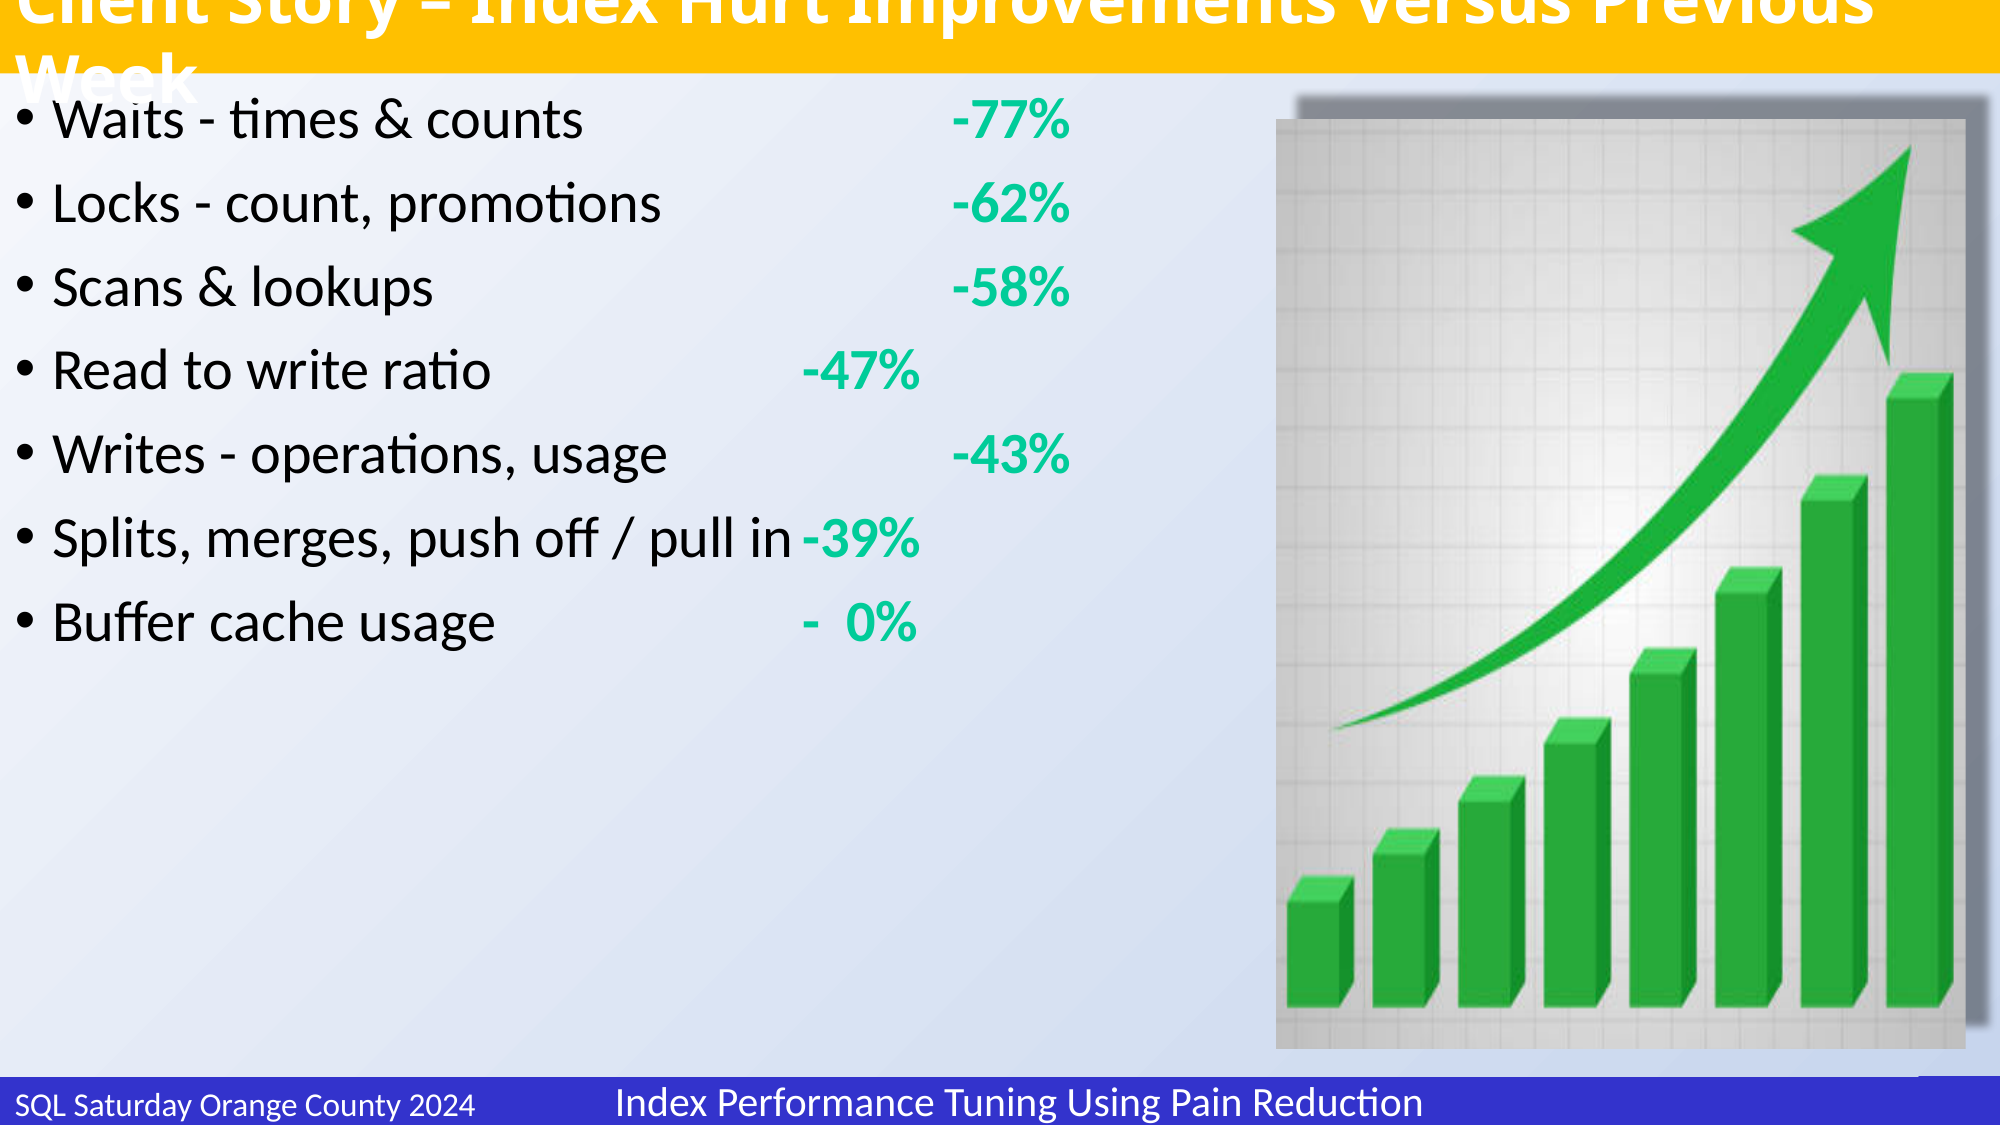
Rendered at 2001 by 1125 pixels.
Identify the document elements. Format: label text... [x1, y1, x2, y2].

title Client Story – Index Hurt Improvements versus Previous Week [0, 0, 2000, 74]
list Waits - times & counts -77% Locks - count, promotions -62% Scans & lookups -58% Read to write ratio -47% Writes - operations, usage -43% Splits, merges, push off / pull in -39% Buffer cache usage - 0% [0, 74, 2000, 1077]
picture [1275, 119, 1966, 1050]
